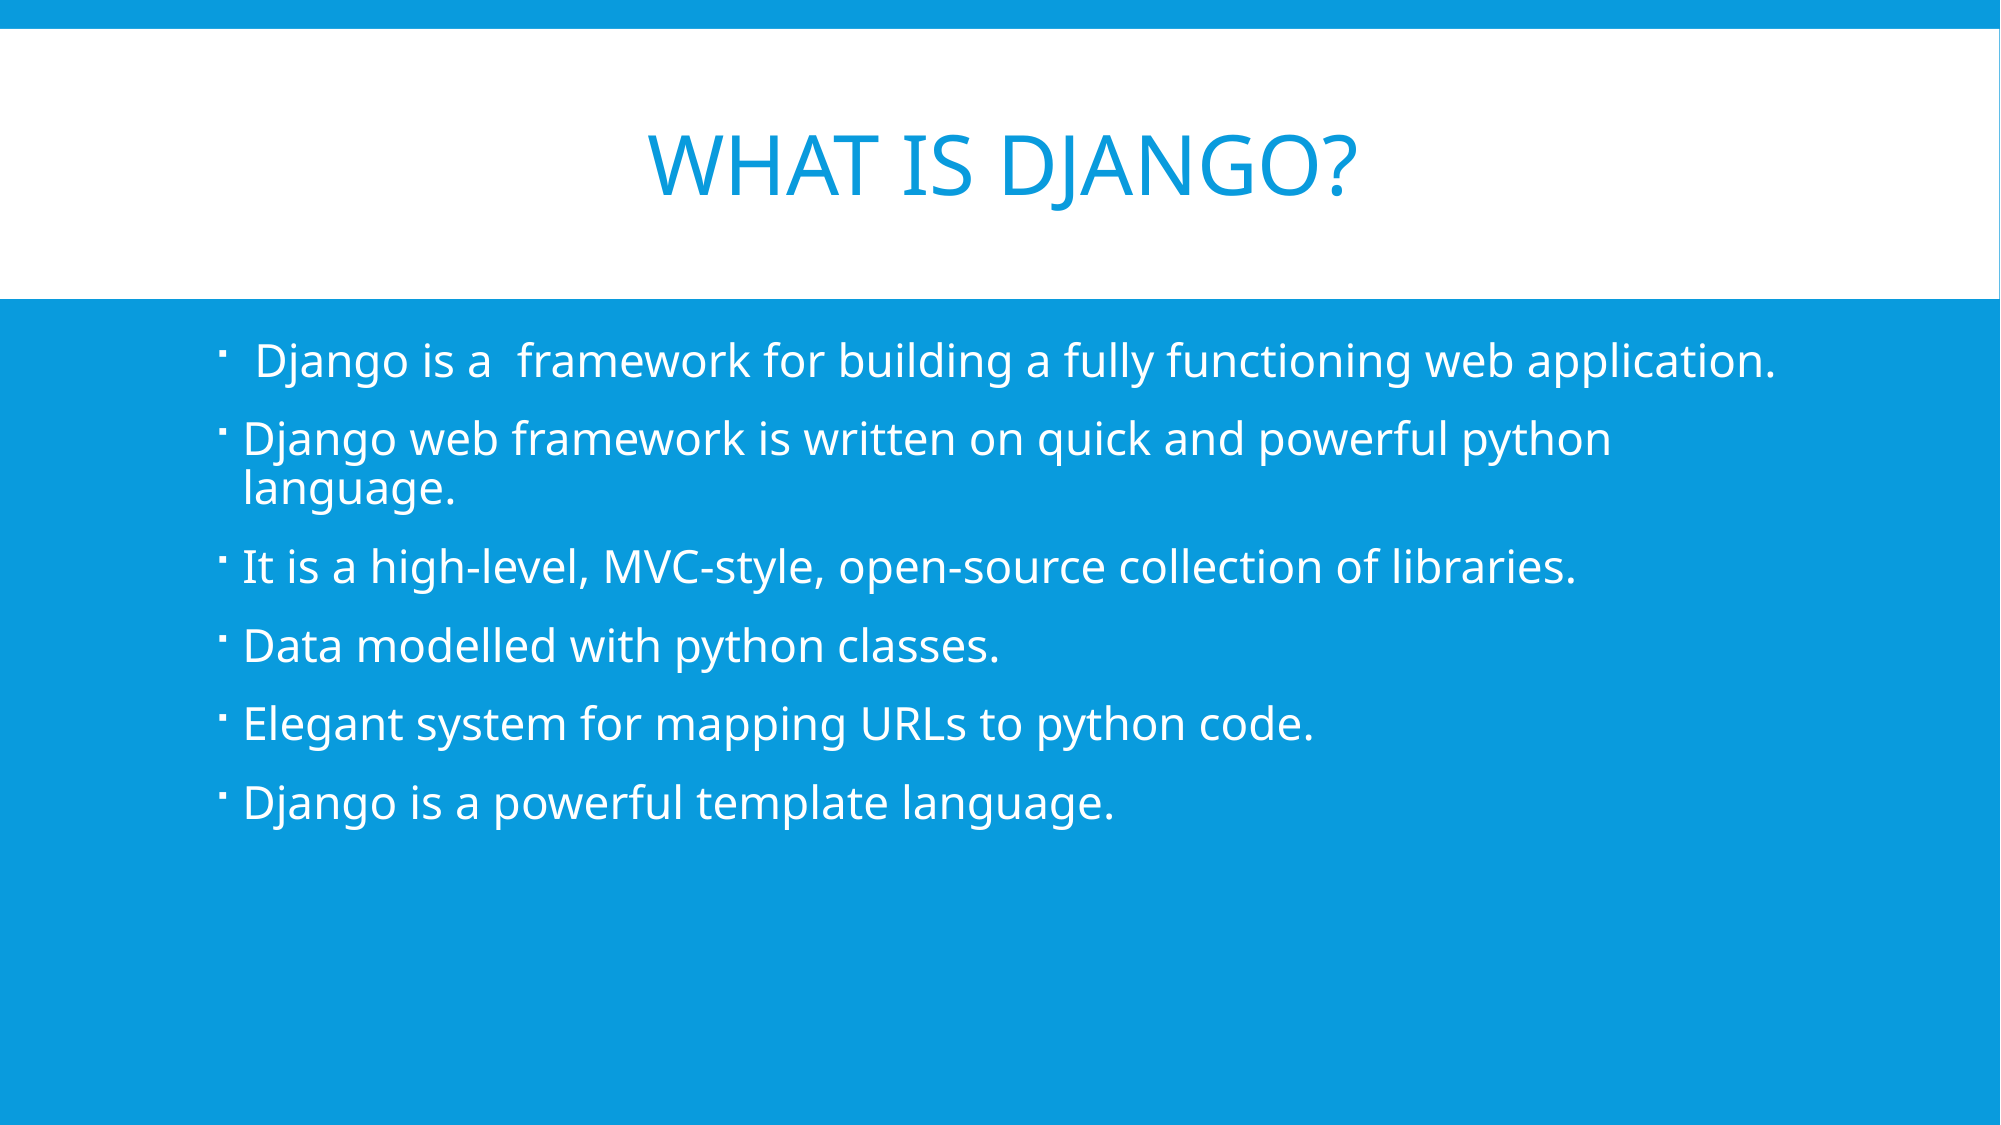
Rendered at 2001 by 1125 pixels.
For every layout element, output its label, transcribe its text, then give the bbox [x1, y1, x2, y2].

list Django is a framework for building a fully functioning web application. Django web framework is written on quick and powerful python language. It is a high-level, MVC-style, open-source collection of libraries. Data modelled with python classes. Elegant system for mapping URLs to python code. Django is a powerful template language. [197, 329, 1803, 1020]
title WHAT IS DJANGO? [197, 46, 1803, 295]
